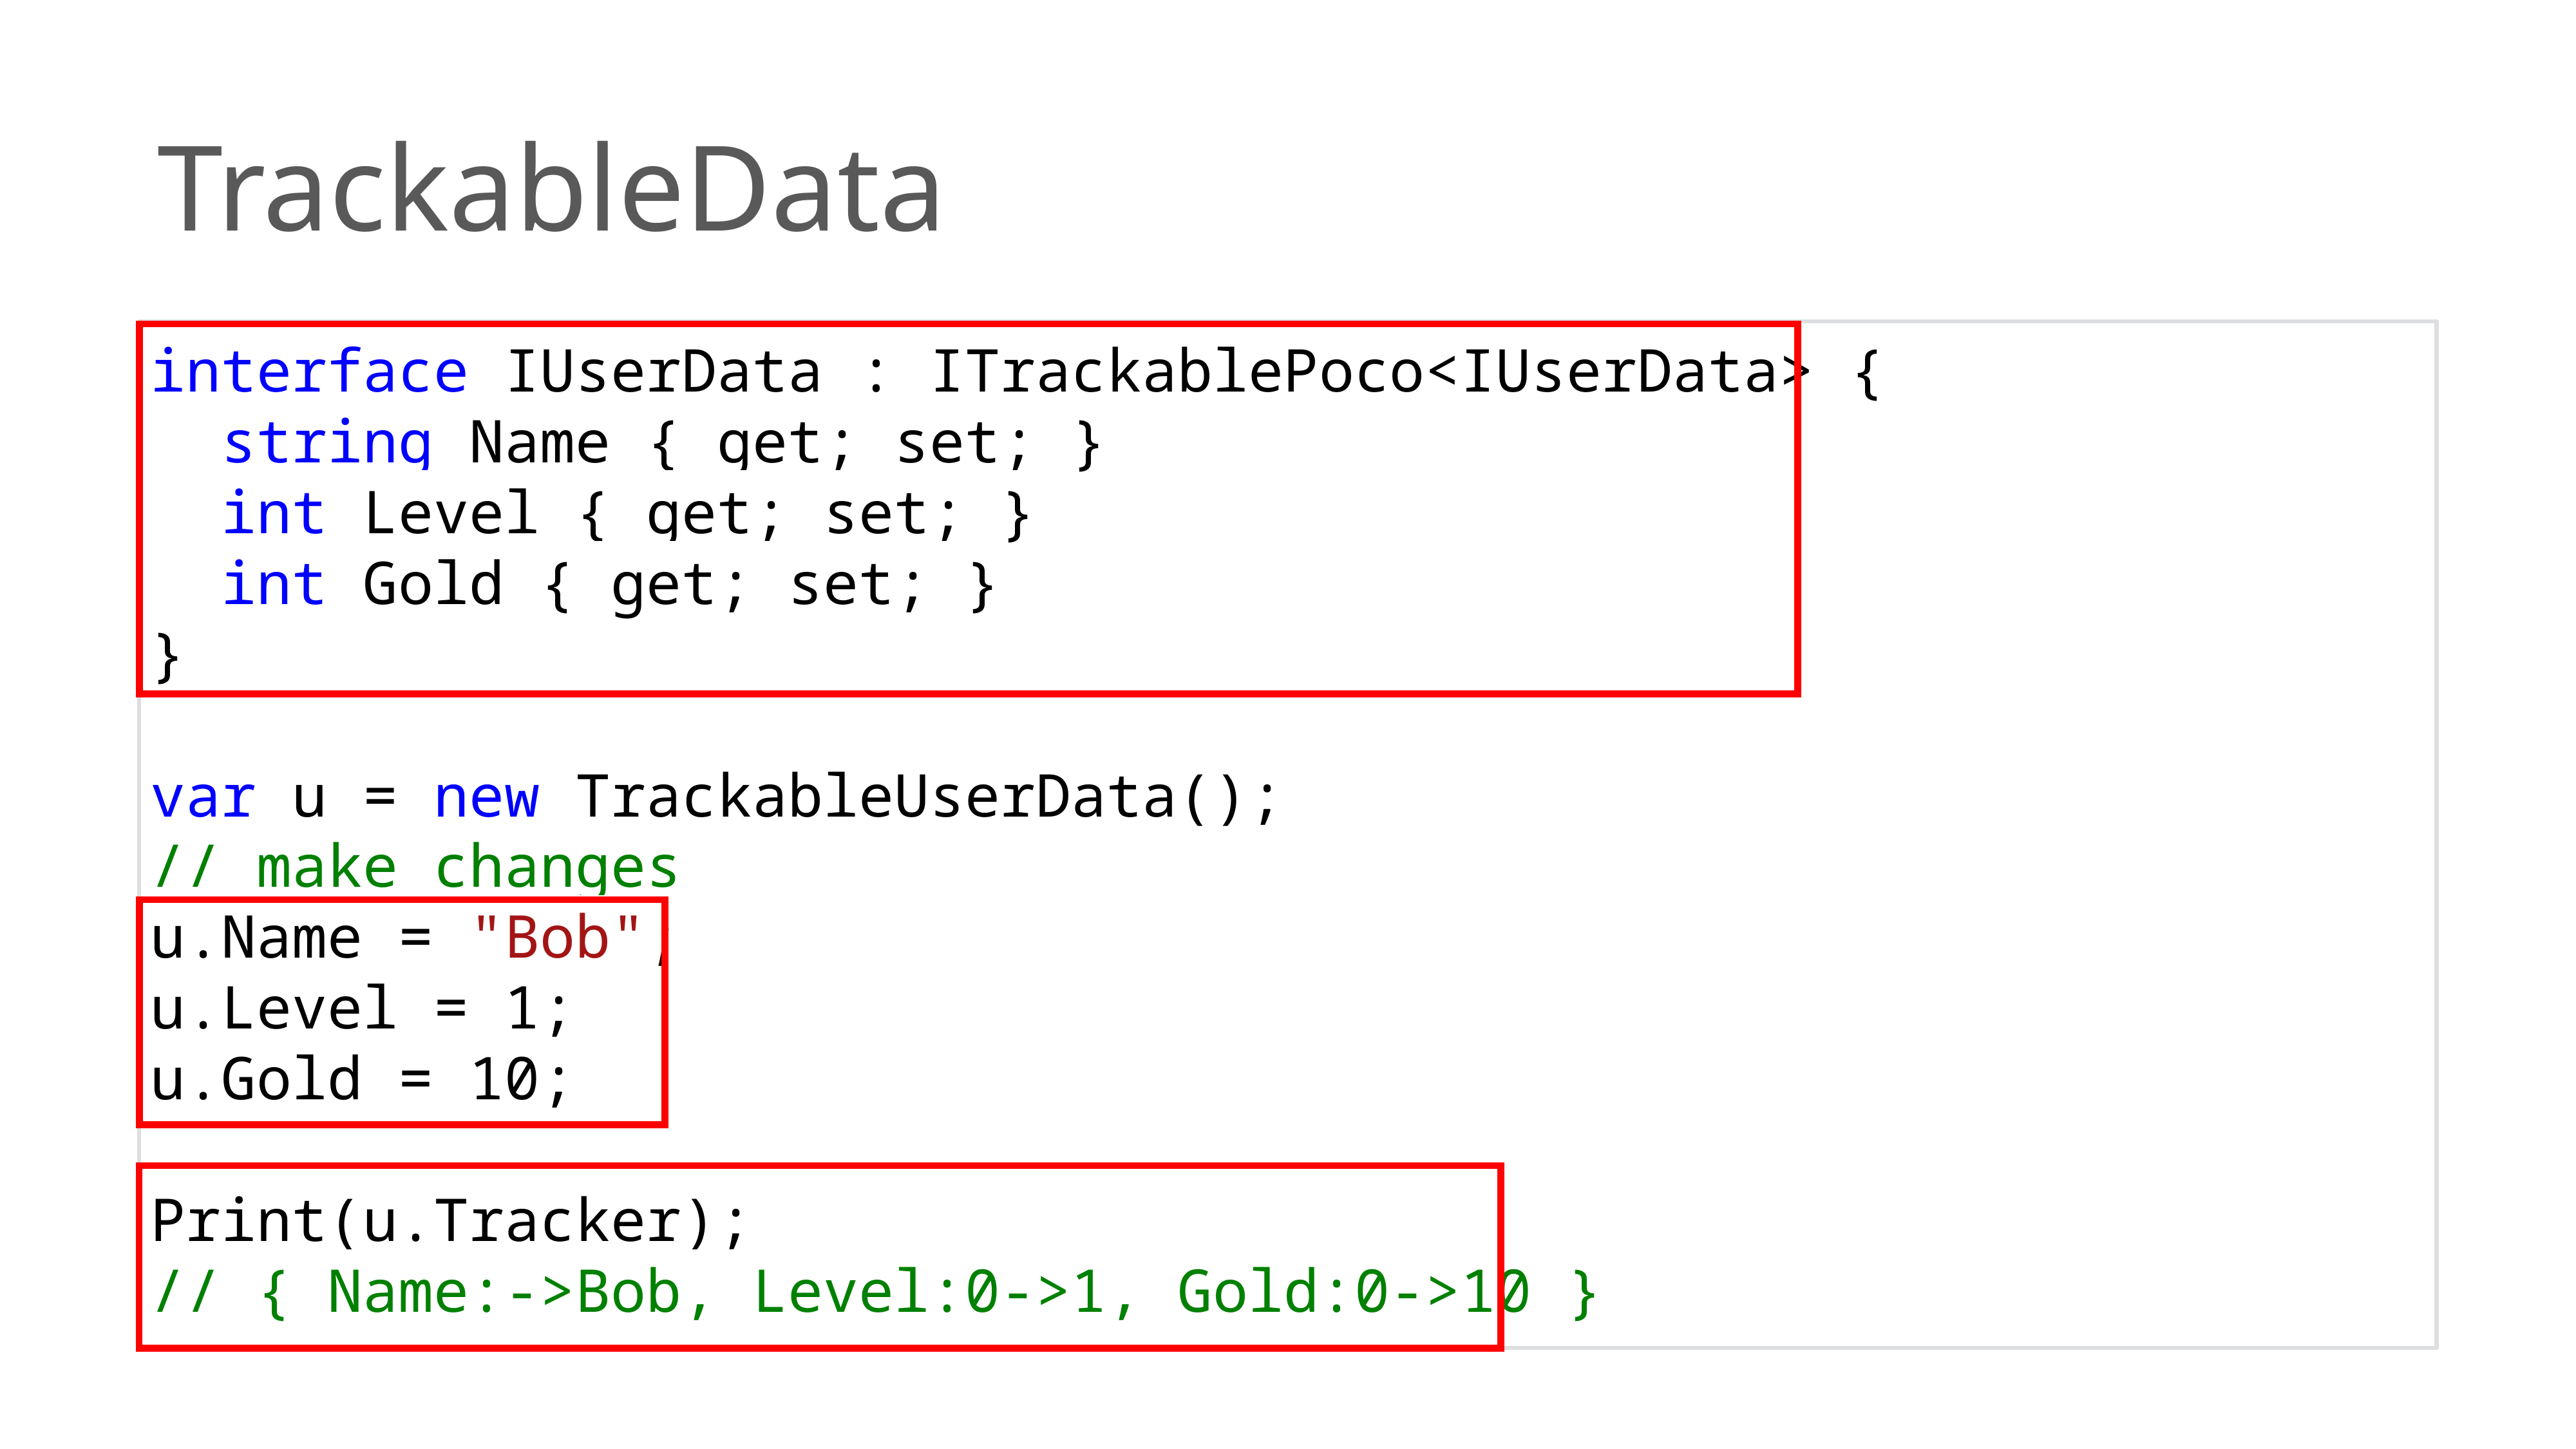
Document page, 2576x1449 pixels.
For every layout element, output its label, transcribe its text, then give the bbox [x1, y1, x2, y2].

text_box TrackableData [147, 108, 956, 260]
text_box [139, 899, 665, 1125]
text_box [139, 323, 1798, 694]
text_box [139, 1166, 1501, 1349]
text_box interface IUserData : ITrackablePoco<IUserData> { string Name { get; set; } int Level { get; set; } int Gold { get; set; } } var u = new TrackableUserData(); // make changes u.Name = "Bob"; u.Level = 1; u.Gold = 10; Print(u.Tracker); // { Name:->Bob, Level:0->1, Gold:0->10 } [139, 321, 2437, 1349]
